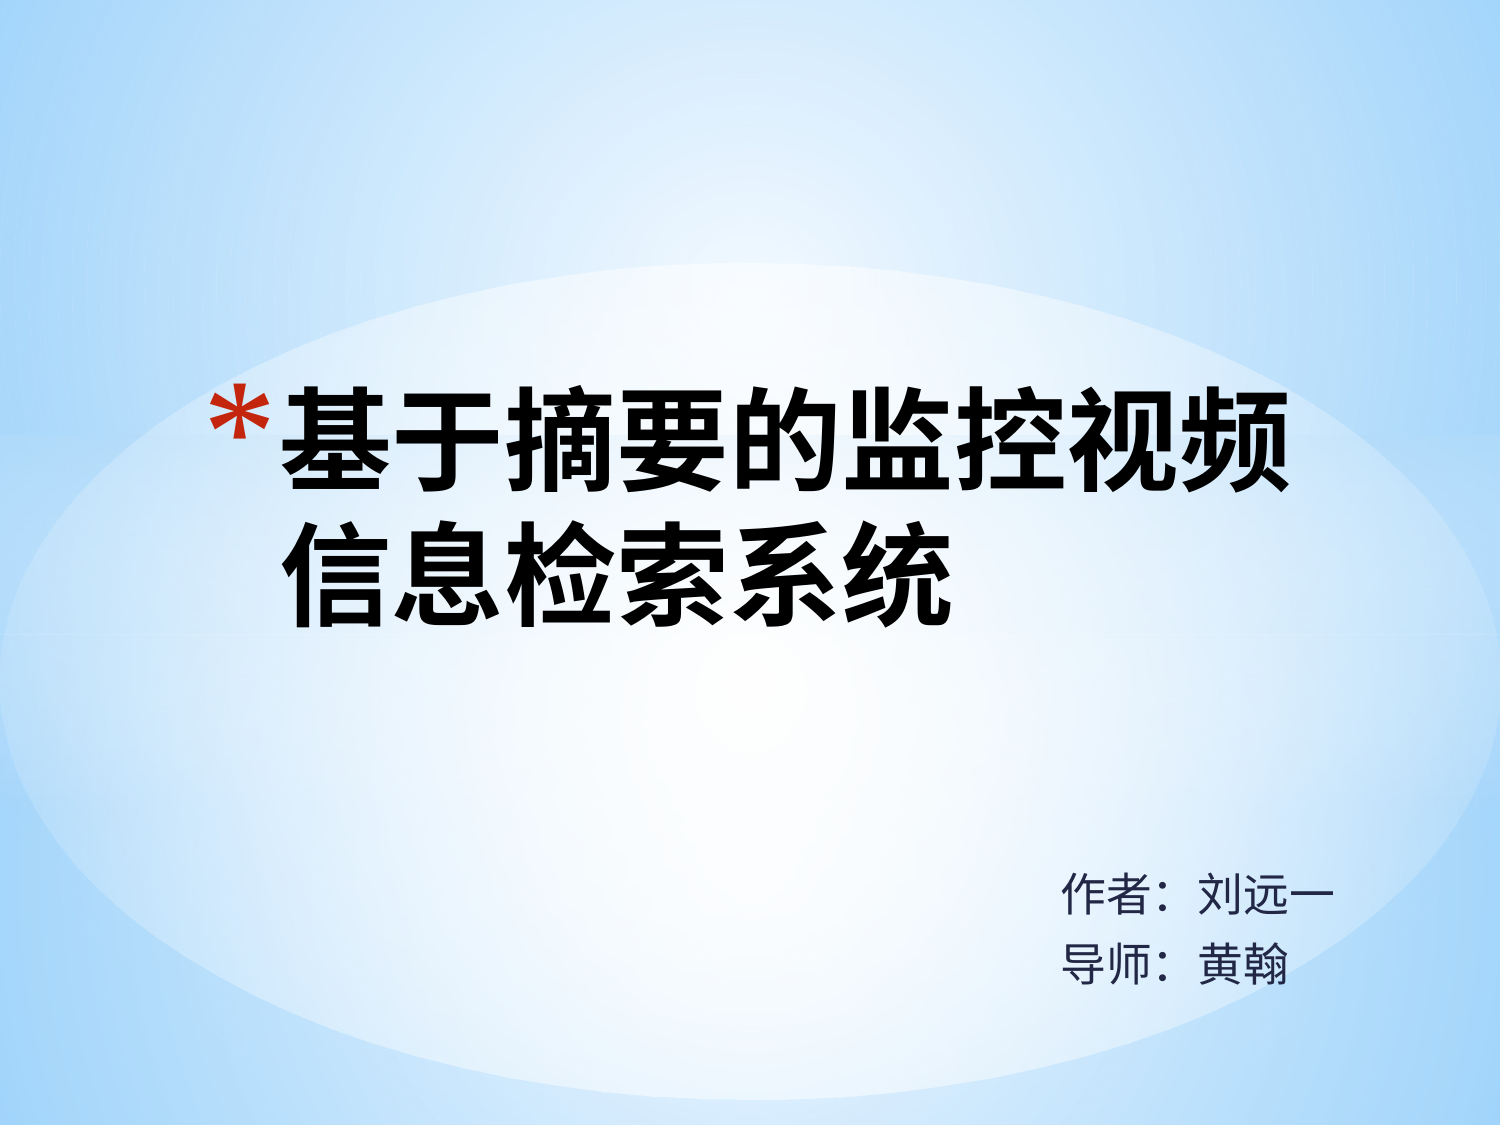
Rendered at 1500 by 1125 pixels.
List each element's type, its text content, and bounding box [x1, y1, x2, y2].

title 基于摘要的监控视频信息检索系统 [159, 362, 1337, 657]
subtitle 作者：刘远一 导师：黄翰 [1045, 857, 1389, 1003]
